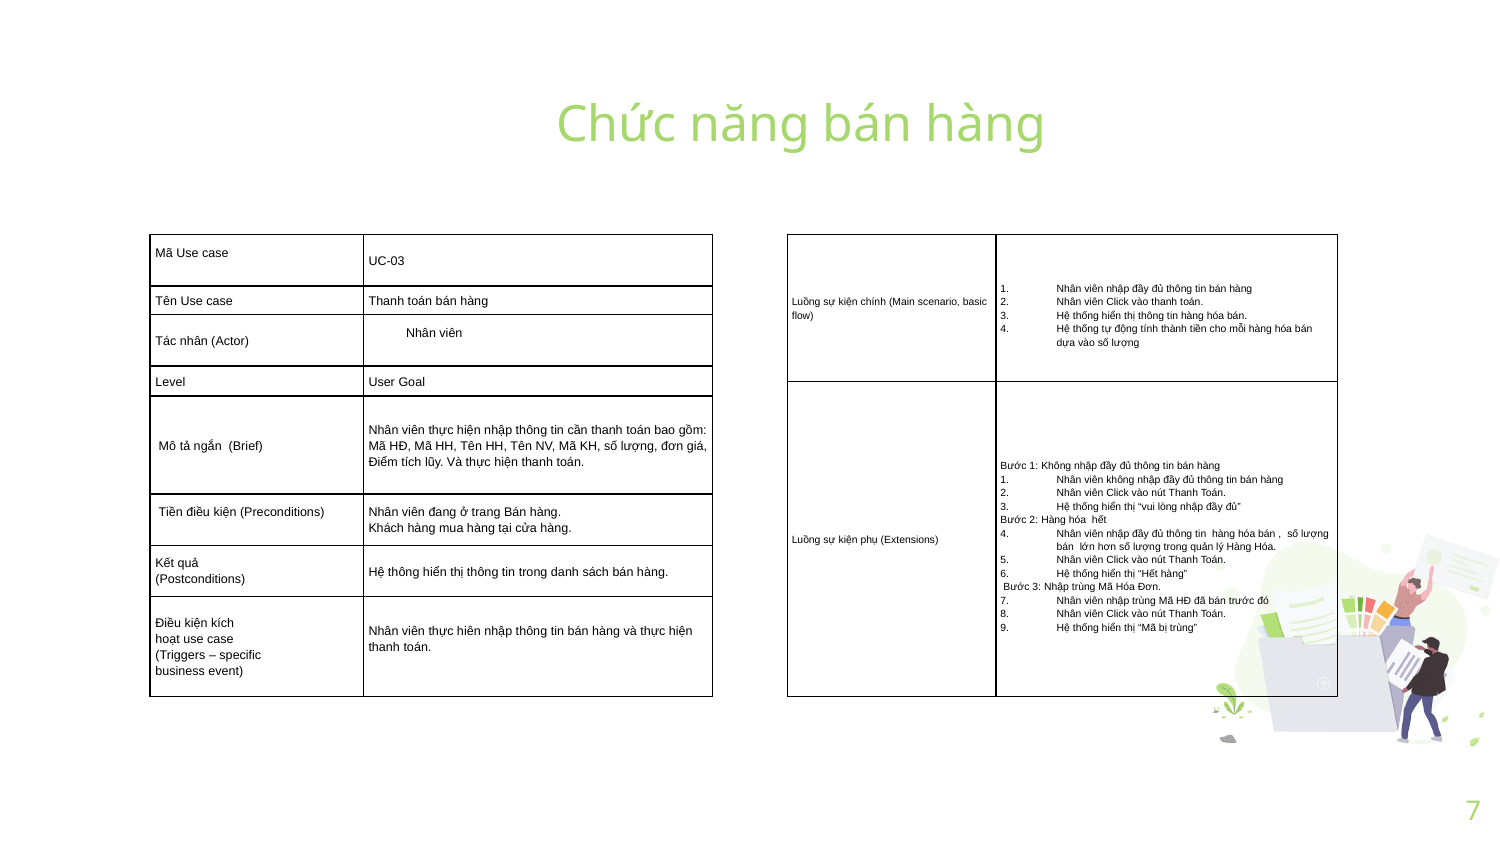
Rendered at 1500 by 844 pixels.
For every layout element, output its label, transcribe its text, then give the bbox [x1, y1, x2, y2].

picture [1210, 534, 1500, 749]
table_cell Bước 1: Không nhập đầy đủ thông tin bán hàng Nhân viên không nhập đầy đủ thông tin bán hàng Nhân viên Click vào nút Thanh Toán. Hệ thống hiển thị “vui lòng nhập đầy đủ” Bước 2: Hàng hóa hết Nhân viên nhập đầy đủ thông tin hàng hóa bán , số lượng bán lớn hơn số lượng trong quản lý Hàng Hóa. Nhân viên Click vào nút Thanh Toán. Hệ thống hiển thị “Hết hàng” Bước 3: Nhập trùng Mã Hóa Đơn. Nhân viên nhập trùng Mã HĐ đã bán trước đó Nhân viên Click vào nút Thanh Toán. Hệ thống hiển thị “Mã bị trùng” [997, 382, 1337, 696]
table_cell Nhân viên thực hiện nhập thông tin cần thanh toán bao gồm: Mã HĐ, Mã HH, Tên HH, Tên NV, Mã KH, số lượng, đơn giá, Điểm tích lũy. Và thực hiện thanh toán. [364, 397, 712, 493]
table_cell Nhân viên đang ở trang Bán hàng. Khách hàng mua hàng tại cửa hàng. [364, 495, 712, 545]
table_header UC-03 [364, 235, 712, 285]
table_cell Luồng sự kiện phụ (Extensions) [788, 382, 995, 696]
slide_number 7 [1391, 779, 1482, 844]
table_cell Nhân viên [364, 315, 712, 365]
table_cell Điều kiện kích hoạt use case (Triggers – specific business event) [151, 597, 363, 696]
table_cell Thanh toán bán hàng [364, 287, 712, 314]
table_cell Level [151, 367, 363, 395]
table_header Luồng sự kiện chính (Main scenario, basic flow) [788, 235, 995, 381]
table_header Mã Use case [151, 235, 363, 285]
table_cell Tác nhân ​(Actor) [151, 315, 363, 365]
table_cell Mô tả ngắn (Brief) [151, 397, 363, 493]
table_cell Hệ thông hiển thị thông tin trong danh sách bán hàng. [364, 546, 712, 596]
table_cell Tên Use case [151, 287, 363, 314]
table_cell Nhân viên thực hiên nhập thông tin bán hàng và thực hiện thanh toán. [364, 597, 712, 696]
table_cell Tiền điều kiện (Preconditions) [151, 495, 363, 545]
table_header Nhân viên nhập đầy đủ thông tin bán hàng Nhân viên Click vào thanh toán. Hệ thống hiển thị thông tin hàng hóa bán. Hệ thống tự động tính thành tiền cho mỗi hàng hóa bán dựa vào số lượng [997, 235, 1337, 381]
table_cell Kết quả (Postconditions) [151, 546, 363, 596]
title Chức năng bán hàng [362, 184, 1241, 272]
table_cell User Goal [364, 367, 712, 395]
